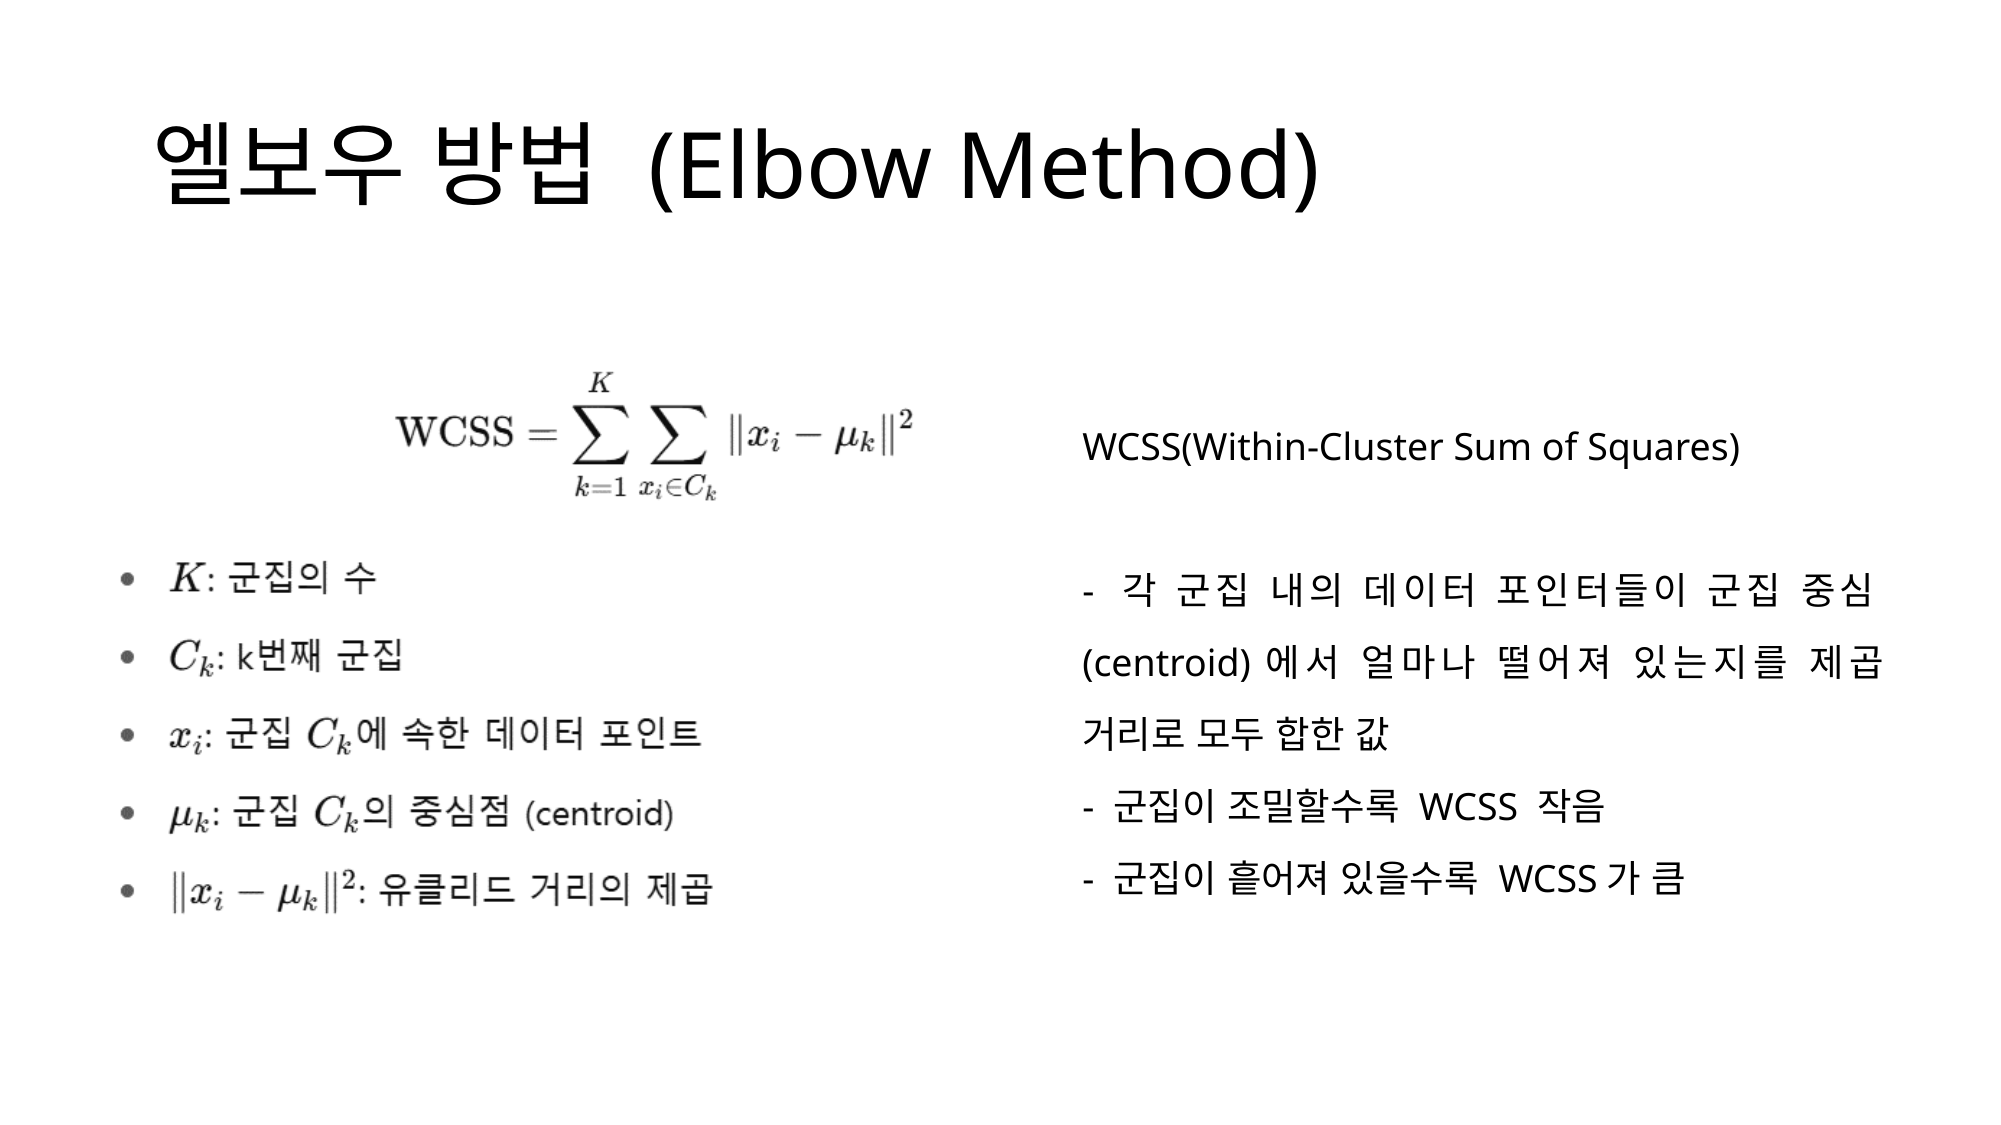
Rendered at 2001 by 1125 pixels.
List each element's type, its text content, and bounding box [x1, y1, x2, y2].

title 엘보우 방법 (Elbow Method) [137, 59, 1863, 278]
picture [85, 361, 971, 939]
list WCSS(Within-Cluster Sum of Squares) - 각 군집 내의 데이터 포인터들이 군집 중심(centroid)에서 얼마나 떨어져 있는지를 제곱 거리로 모두 합한 값 - 군집이 조밀할수록 WCSS 작음 - 군집이 흩어져 있을수록 WCSS가 큼 [1067, 388, 1900, 1103]
